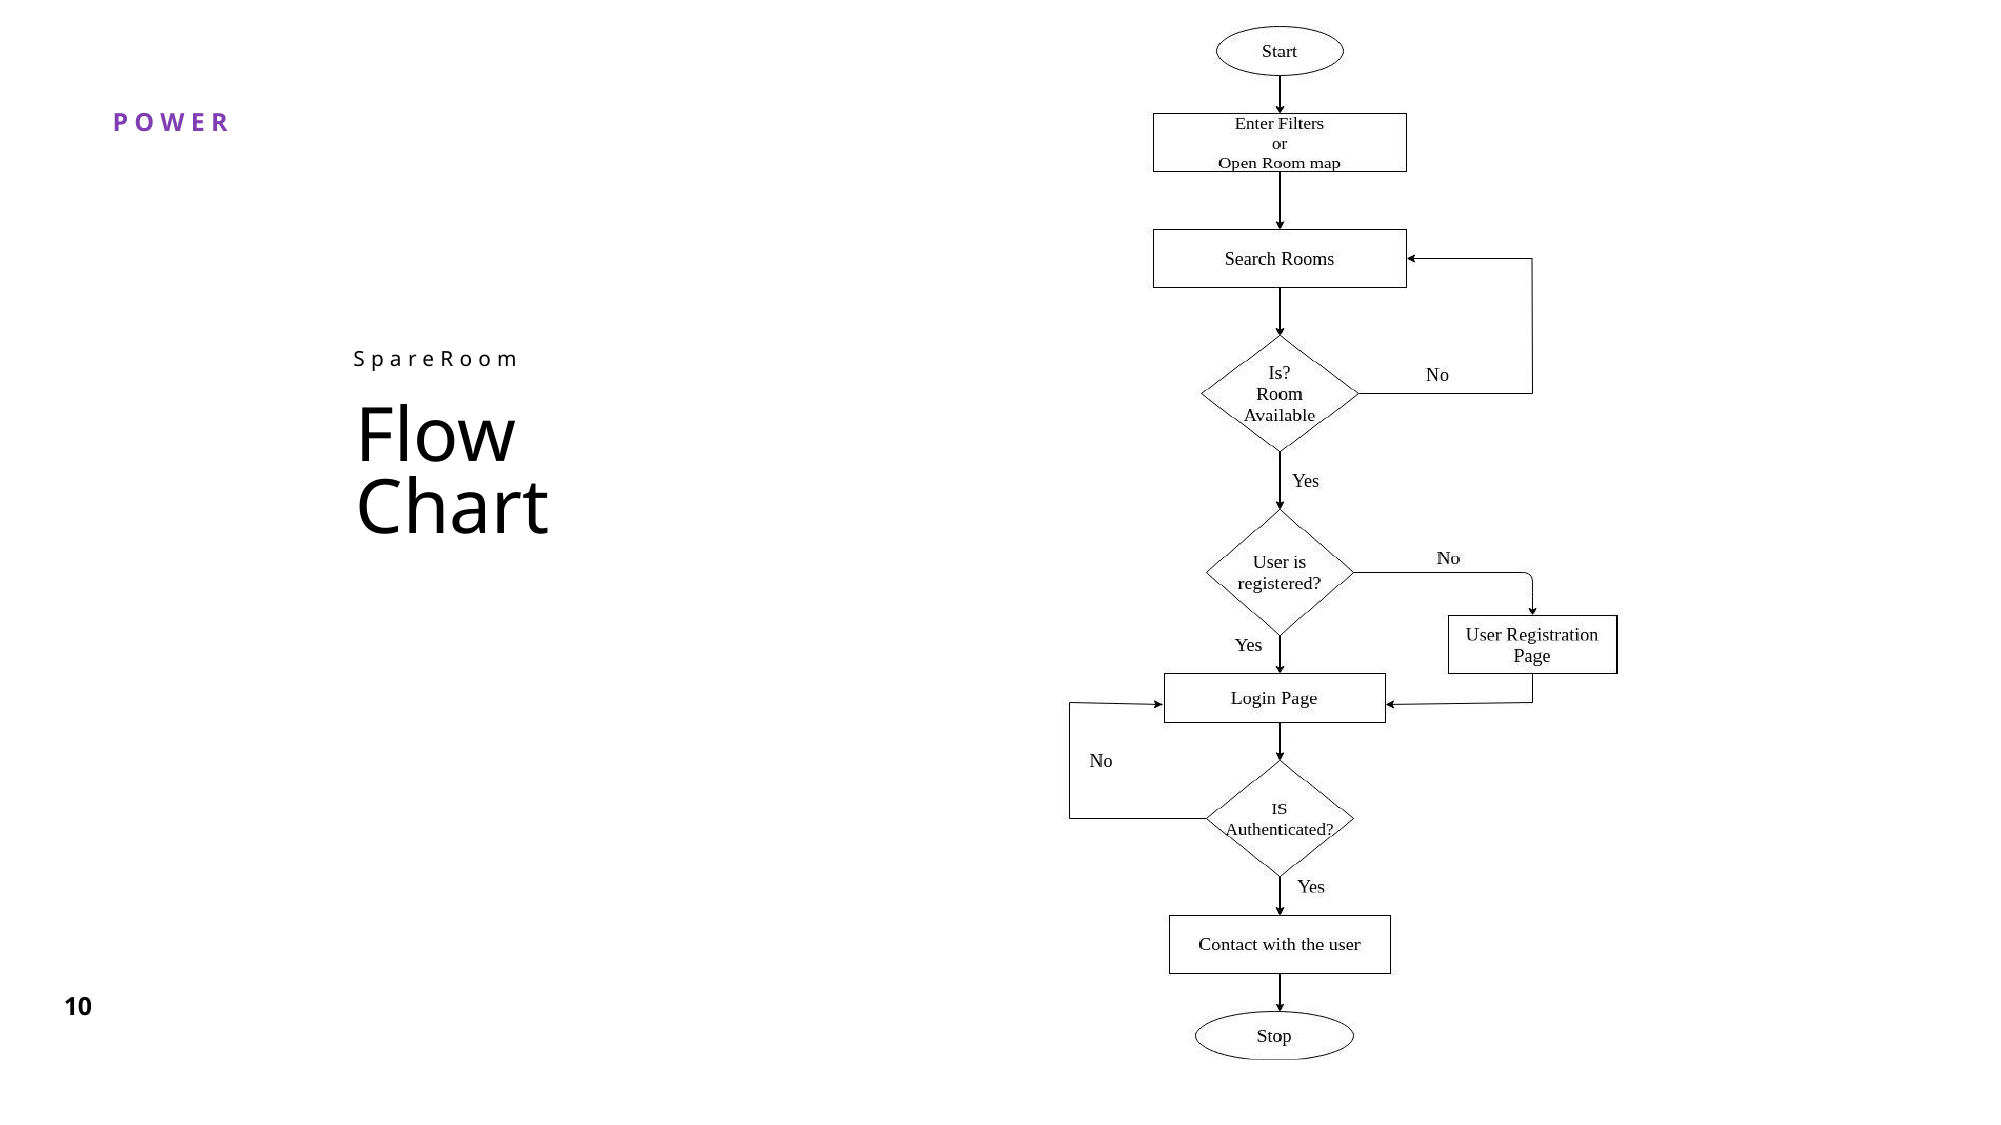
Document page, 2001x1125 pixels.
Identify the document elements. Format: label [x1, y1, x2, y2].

text_box [355, 350, 961, 552]
picture [1062, 26, 1618, 1060]
